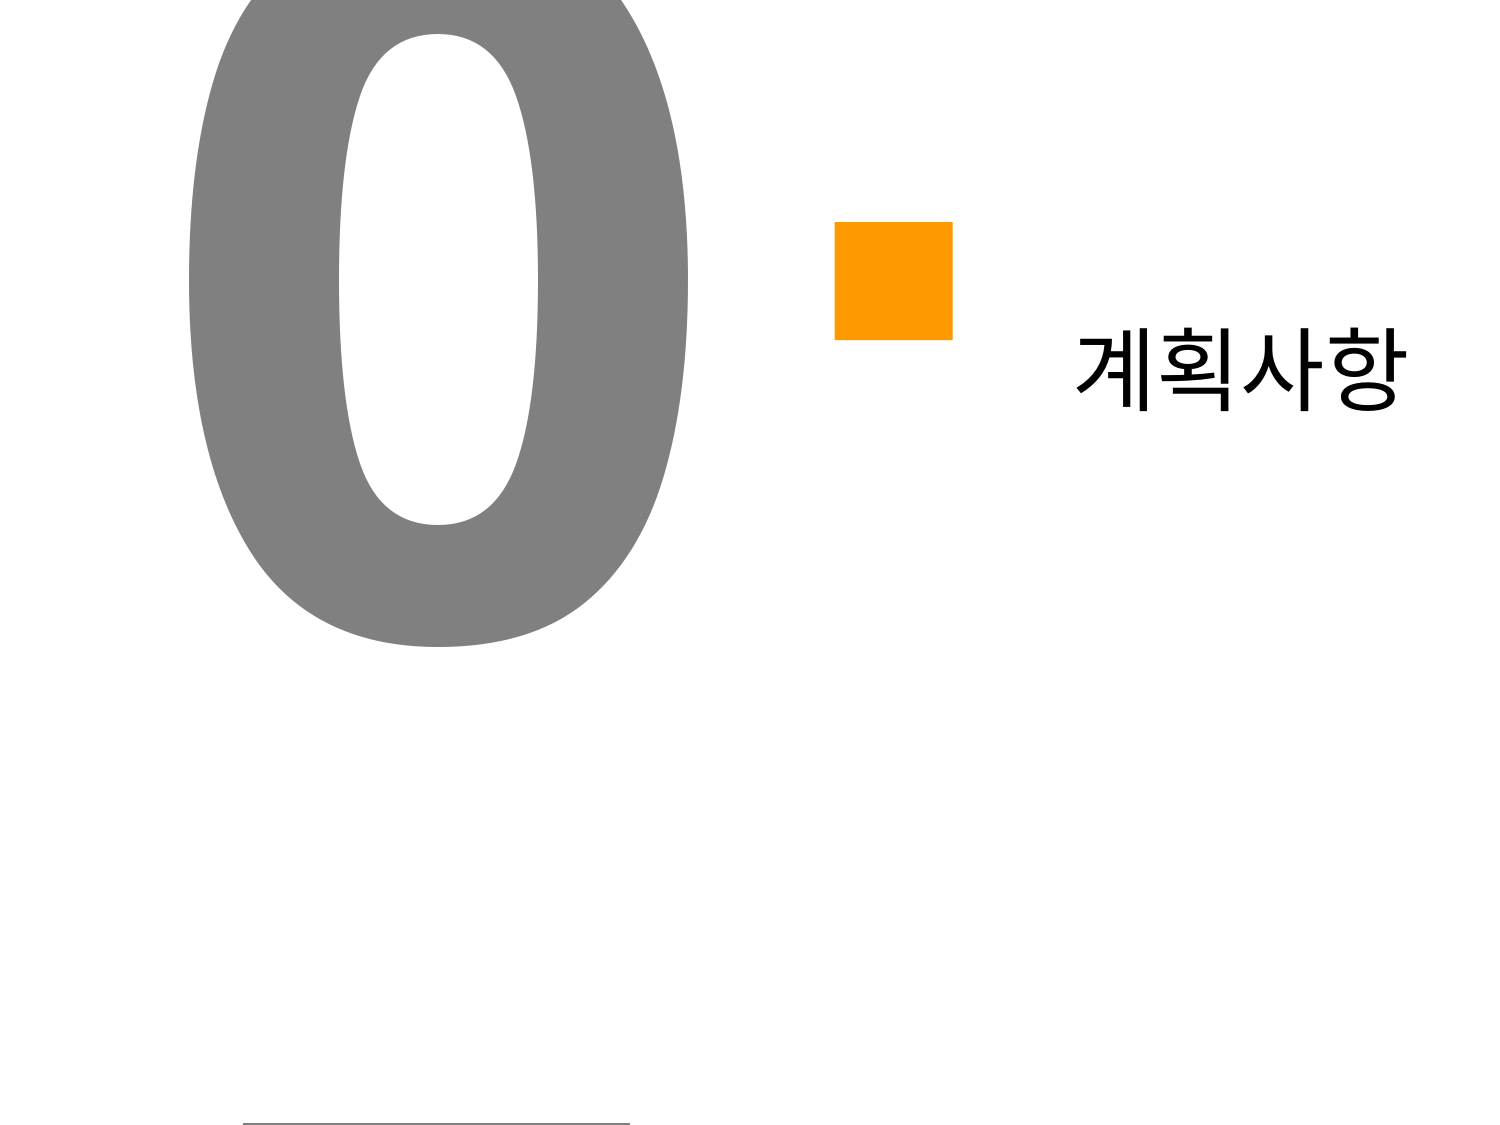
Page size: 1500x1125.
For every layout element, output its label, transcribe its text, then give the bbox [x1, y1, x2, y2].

text_box 05 [0, 468, 1020, 1125]
text_box [833, 221, 954, 281]
title 계획사항 [75, 281, 1425, 469]
